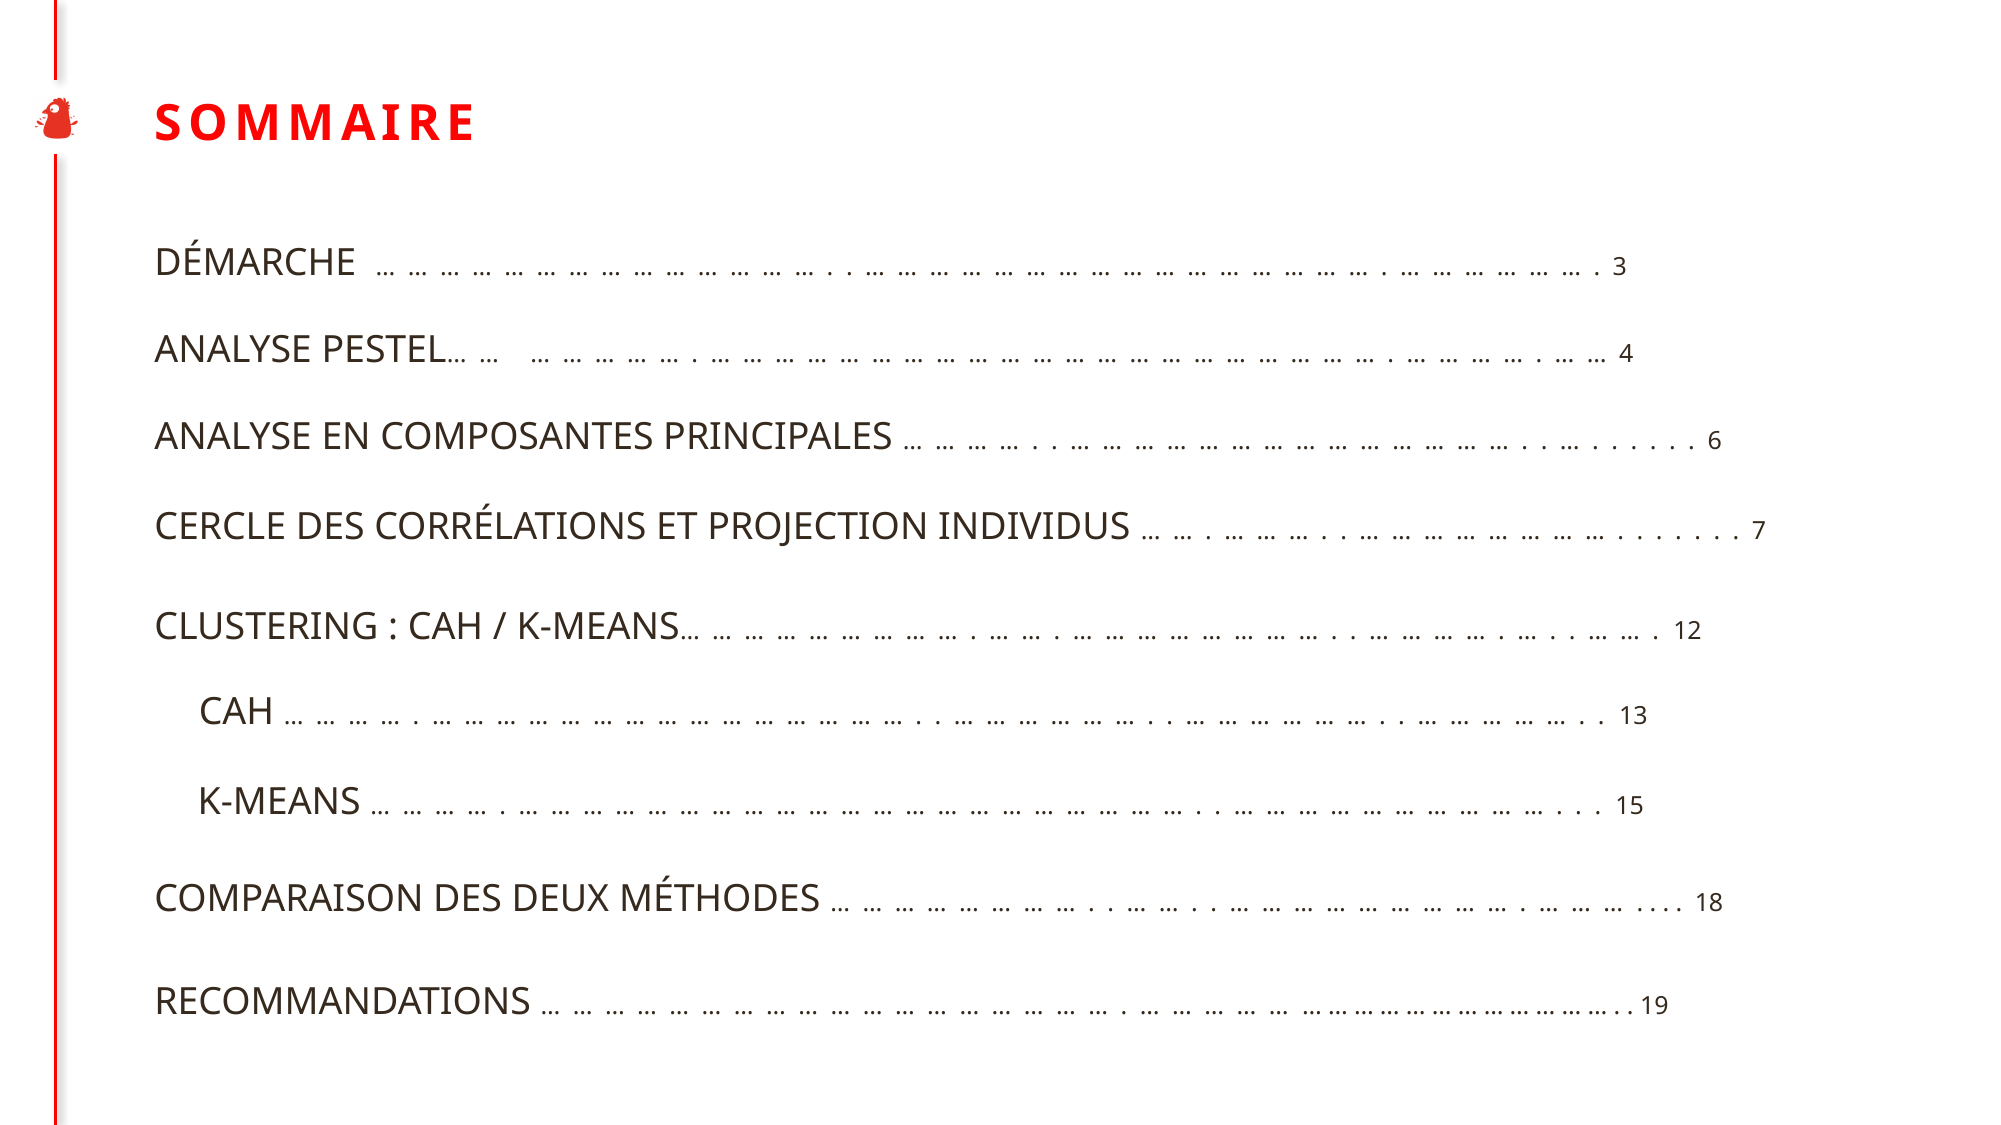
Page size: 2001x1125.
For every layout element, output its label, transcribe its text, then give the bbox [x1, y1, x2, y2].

text_box RECOMMANDATIONS ……………………………………………….……………………………………………..19 [139, 969, 1864, 1029]
text_box CERCLE DES CORRÉLATIONS ET PROJECTION INDIVIDUS …….………..…………………….......7 [139, 494, 1901, 555]
text_box ANALYSE EN COMPOSANTES PRINCIPALES …………..……………………………………..…......6 [139, 404, 1882, 465]
title SOMMAIRE [139, 51, 645, 161]
text_box CAH ………….………………………………………..………………..………………..……………..13 [184, 679, 1946, 740]
text_box COMPARAISON DES DEUX MÉTHODES ……………………..……..……………………….………....18 [139, 867, 1882, 927]
text_box K-MEANS ………….………………………………………………………..…………………………...15 [182, 769, 1945, 830]
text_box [31, 0, 81, 1125]
text_box ANALYSE PESTEL…… …………….……………………………………………………….………….……4 [139, 317, 1882, 378]
text_box CLUSTERING : CAH / K-MEANS……………………….…….……………………..………….…..…….12 [139, 594, 1882, 655]
text_box DÉMARCHE ……………………………………..………………………………………….……………….3 [139, 230, 1882, 291]
